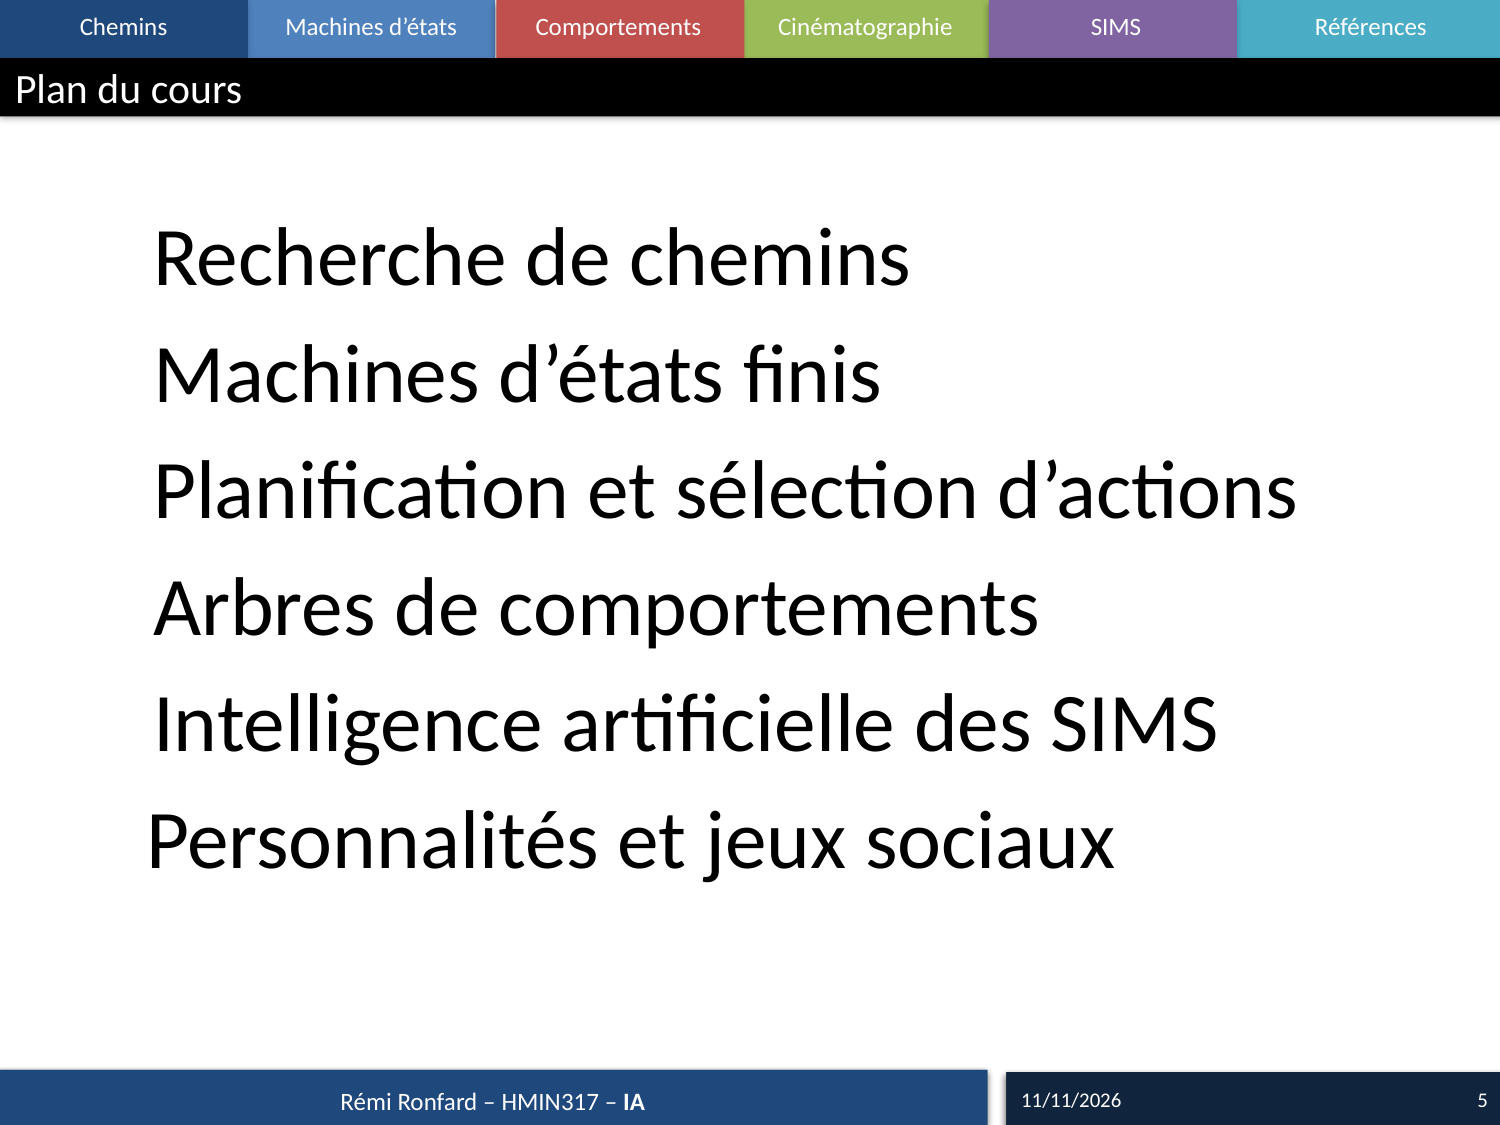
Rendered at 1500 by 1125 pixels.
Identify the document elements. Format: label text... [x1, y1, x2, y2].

slide_number 5 [1153, 1071, 1500, 1125]
list Recherche de chemins Machines d’états finis Planification et sélection d’actions Arbres de comportements Intelligence artificielle des SIMS Personnalités et jeux sociaux [75, 194, 1425, 1005]
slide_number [1006, 1070, 1153, 1125]
footer Rémi Ronfard – HMIN317 – IA [0, 1072, 988, 1125]
title Plan du cours [0, 58, 1500, 117]
